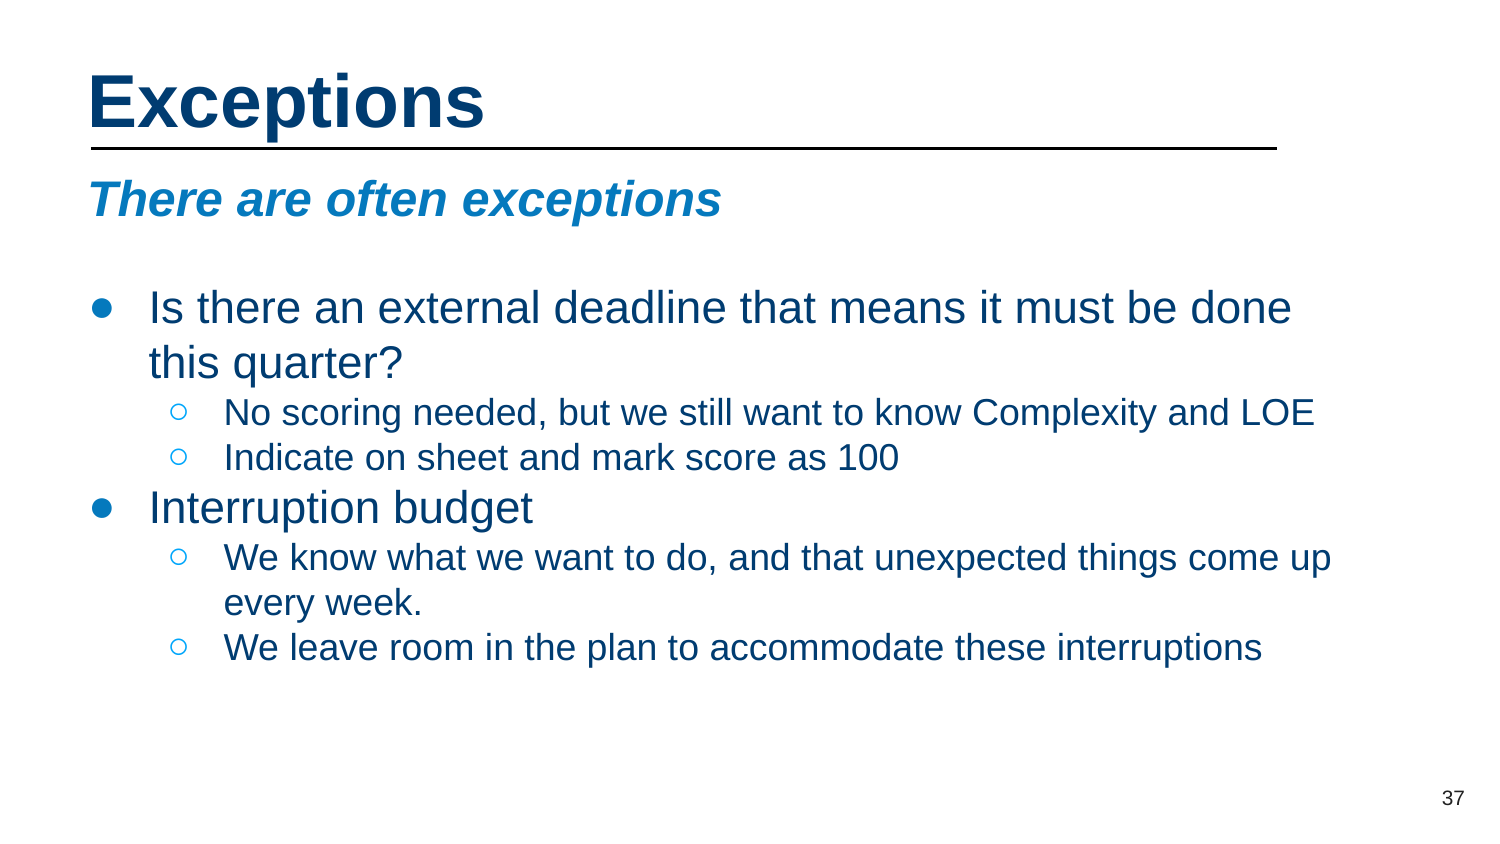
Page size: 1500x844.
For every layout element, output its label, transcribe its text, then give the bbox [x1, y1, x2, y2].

slide_number 37 [1389, 764, 1480, 830]
text_box Is there an external deadline that means it must be done this quarter? No scoring needed, but we still want to know Complexity and LOE Indicate on sheet and mark score as 100 Interruption budget We know what we want to do, and that unexpected things come up every week. We leave room in the plan to accommodate these interruptions [58, 263, 1363, 544]
title Exceptions [72, 12, 1390, 142]
subtitle There are often exceptions [72, 142, 1390, 208]
